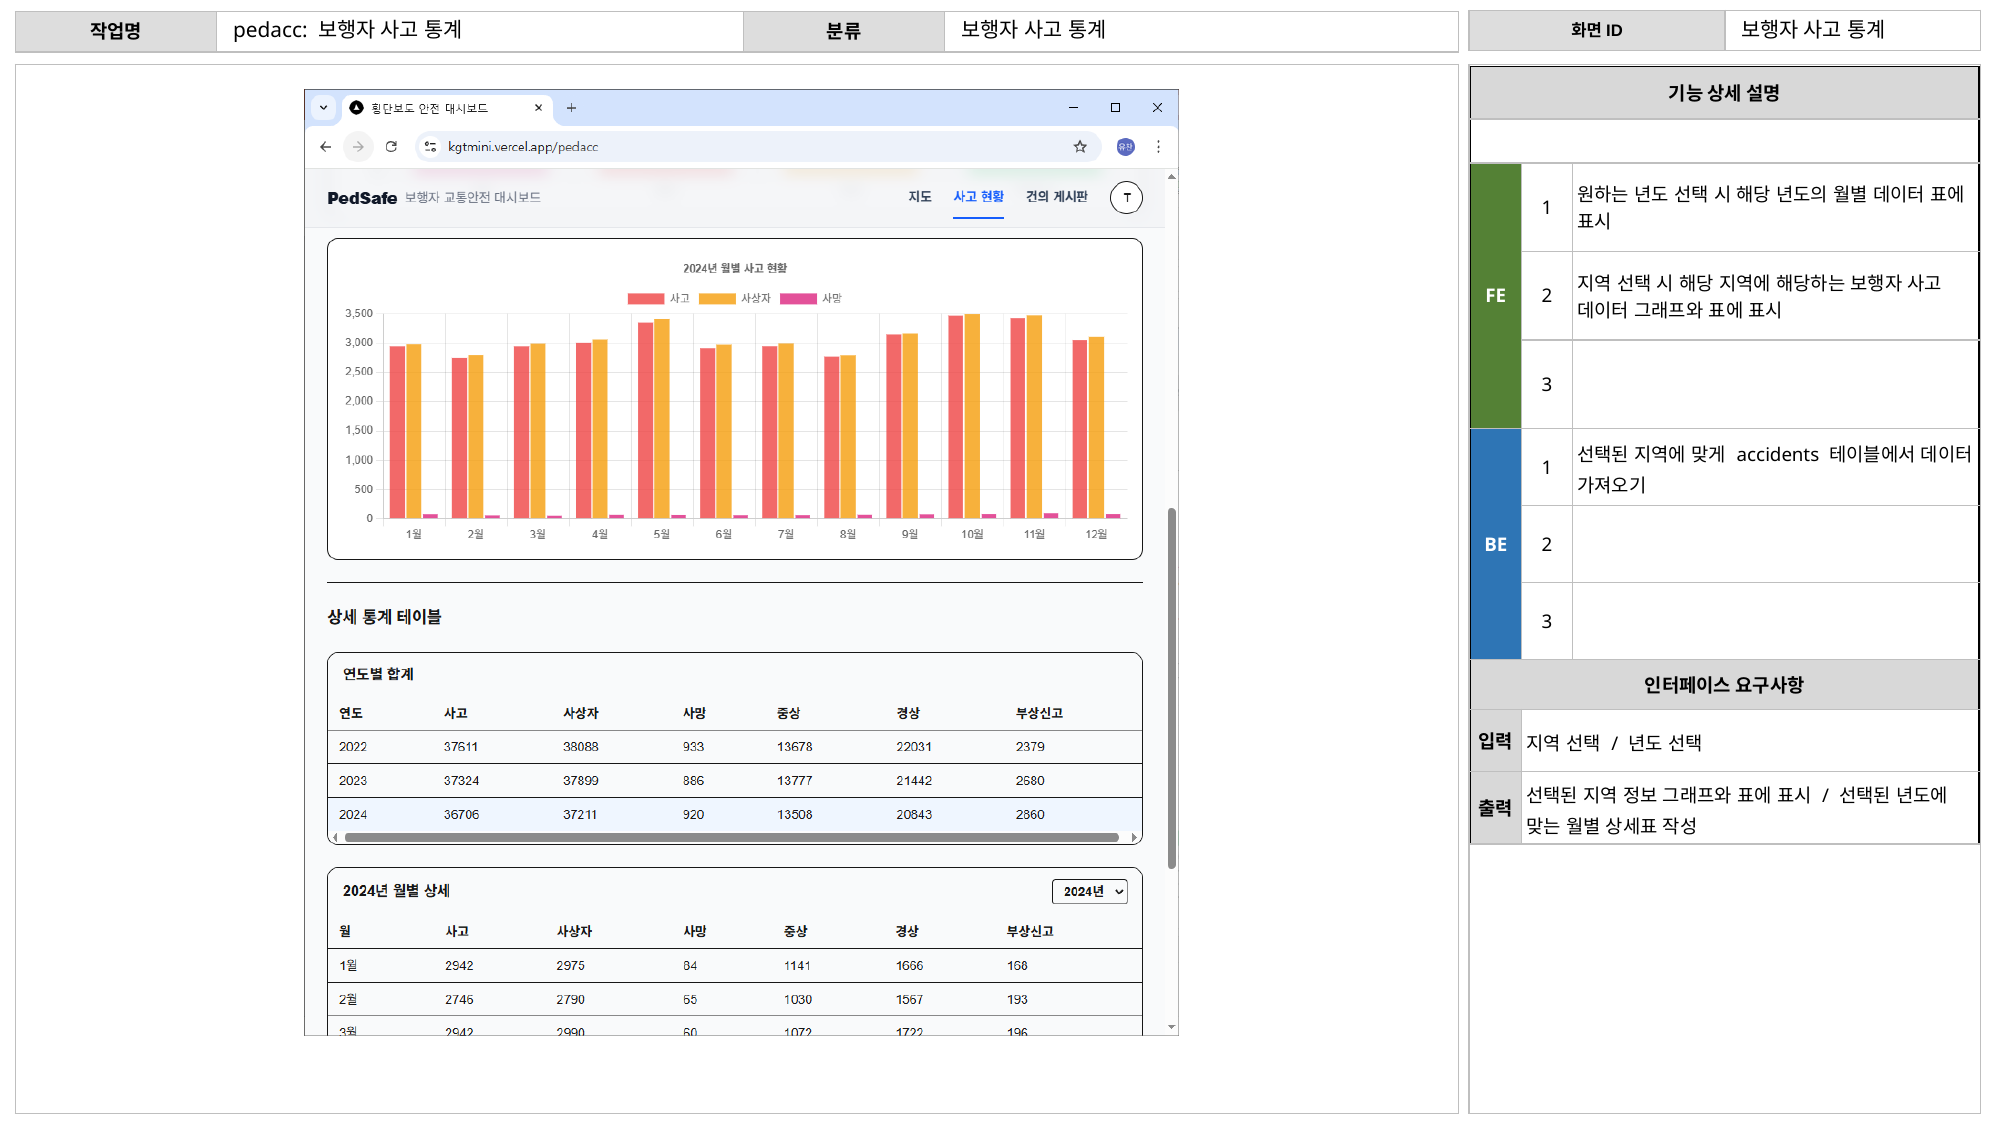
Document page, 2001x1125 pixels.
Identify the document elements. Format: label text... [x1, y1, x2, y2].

table_cell 지역 선택 / 년도 선택 [1522, 710, 1978, 771]
table_cell 3 [1522, 341, 1572, 428]
table_cell 1 [1522, 164, 1572, 251]
table_cell [1573, 506, 1978, 582]
table_cell BE [1471, 429, 1521, 659]
table_cell 입력 [1471, 710, 1521, 771]
table_cell [1471, 120, 1978, 162]
picture [304, 88, 1179, 1036]
table_cell 출력 [1471, 772, 1521, 843]
table_cell [1573, 341, 1978, 428]
table_cell 원하는 년도 선택 시 해당 년도의 월별 데이터 표에 표시 [1573, 164, 1978, 251]
table_cell 선택된 지역에 맞게 accidents 테이블에서 데이터 가져오기 [1573, 429, 1978, 505]
list pedacc: 보행자 사고 통계 [218, 11, 742, 51]
table_cell 선택된 지역 정보 그래프와 표에 표시 / 선택된 년도에 맞는 월별 상세표 작성 [1522, 772, 1978, 843]
table_cell FE [1471, 164, 1521, 428]
text_box 보행자 사고 통계 [1726, 11, 1979, 51]
table_cell 인터페이스 요구사항 [1471, 660, 1978, 709]
table_cell 2 [1522, 252, 1572, 339]
text_box 보행자 사고 통계 [946, 11, 1455, 51]
table_cell 2 [1522, 506, 1572, 582]
table_cell 지역 선택 시 해당 지역에 해당하는 보행자 사고 데이터 그래프와 표에 표시 [1573, 252, 1978, 339]
table_header 기능 상세 설명 [1471, 67, 1978, 118]
table_cell 3 [1522, 583, 1572, 659]
table_cell [1573, 583, 1978, 659]
table_cell 1 [1522, 429, 1572, 505]
